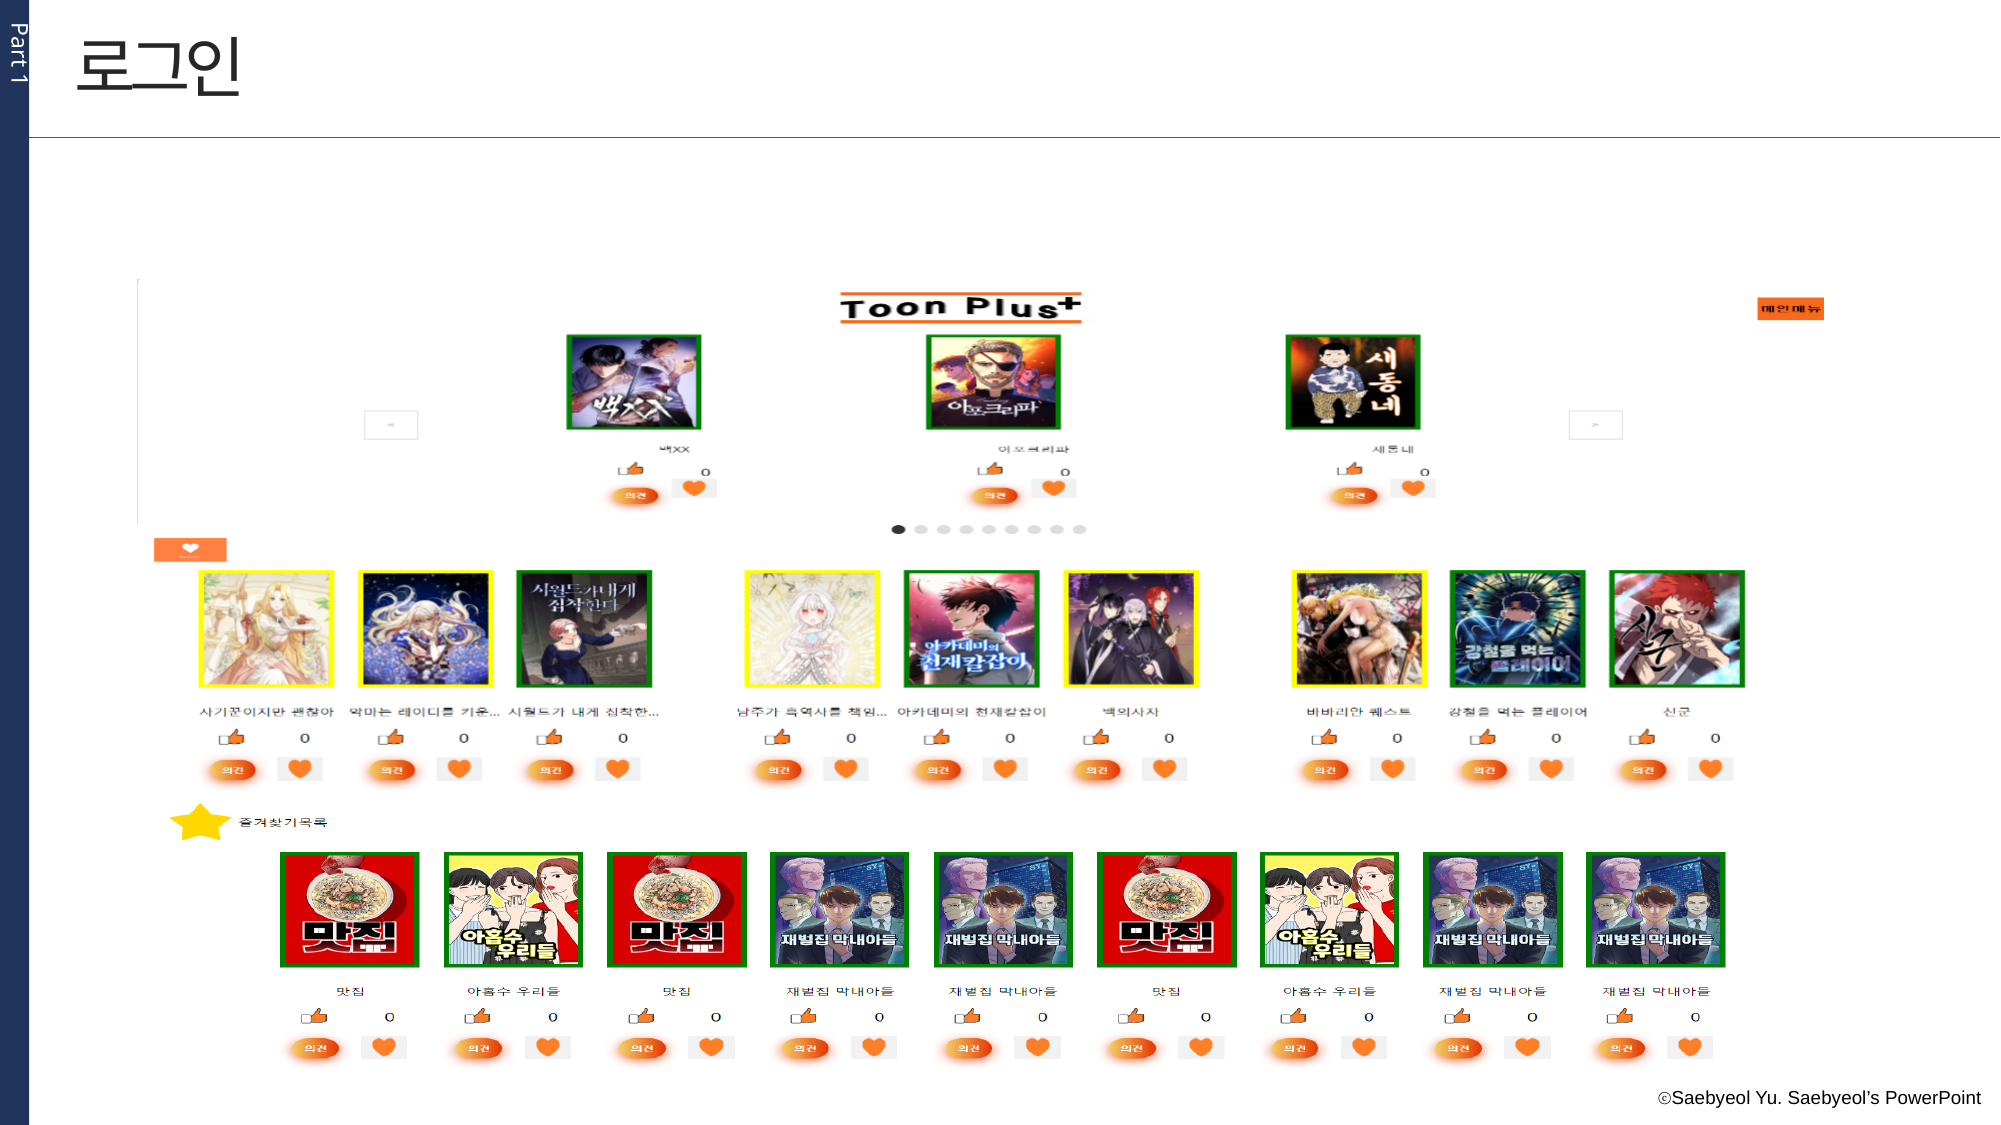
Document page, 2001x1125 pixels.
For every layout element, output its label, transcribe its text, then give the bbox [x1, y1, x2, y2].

text_box [0, 0, 30, 8]
picture [137, 279, 1857, 1076]
text_box Part 1 [0, 8, 42, 312]
text_box 로그인 [59, 18, 262, 113]
text_box [0, 312, 30, 1125]
